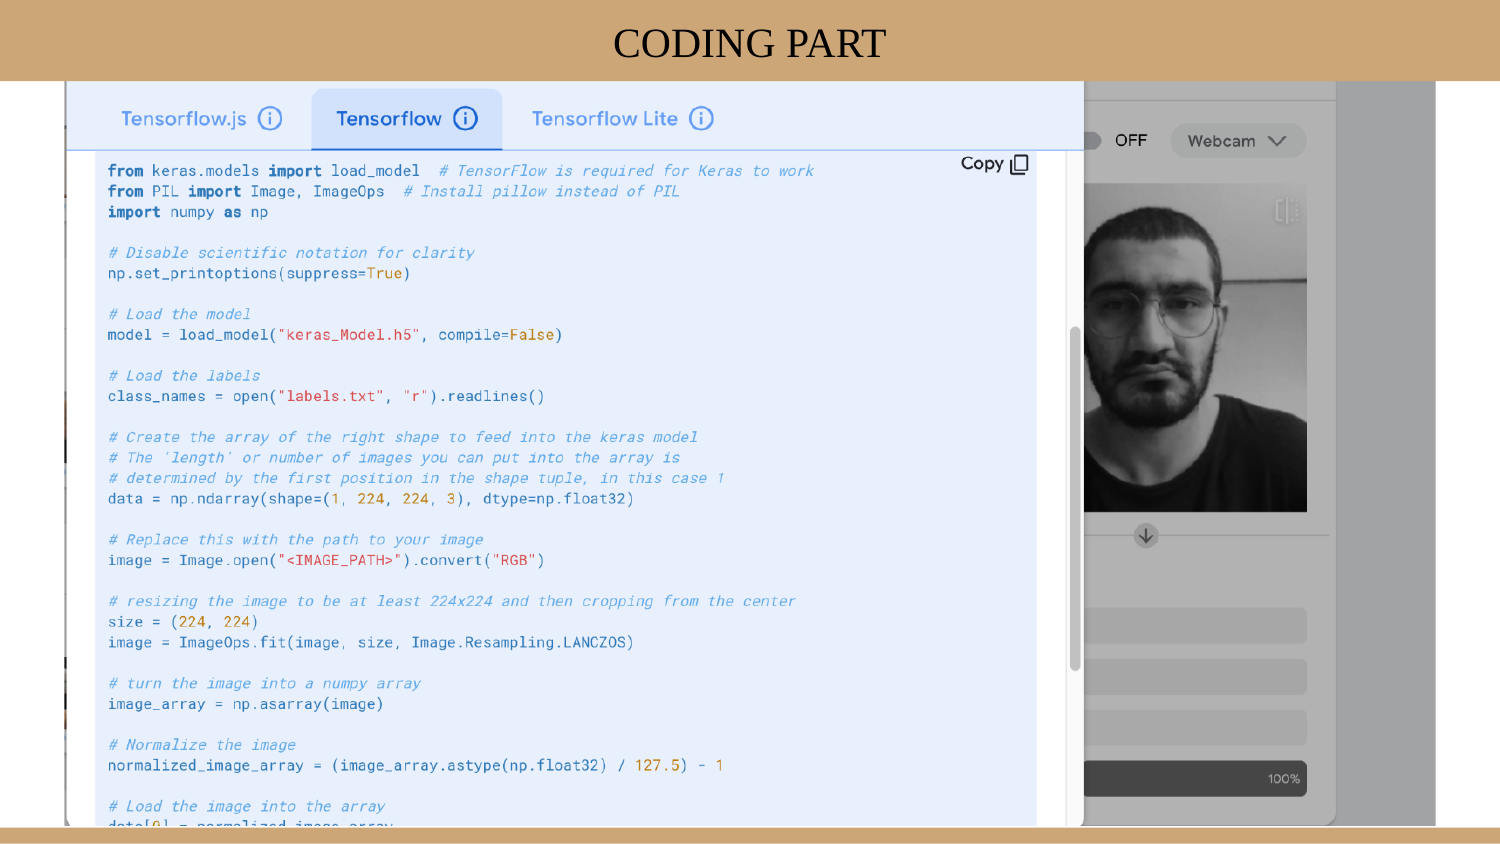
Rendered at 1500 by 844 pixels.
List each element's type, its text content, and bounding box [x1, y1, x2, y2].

title CODING PART [0, 0, 1500, 82]
picture [63, 80, 1437, 826]
